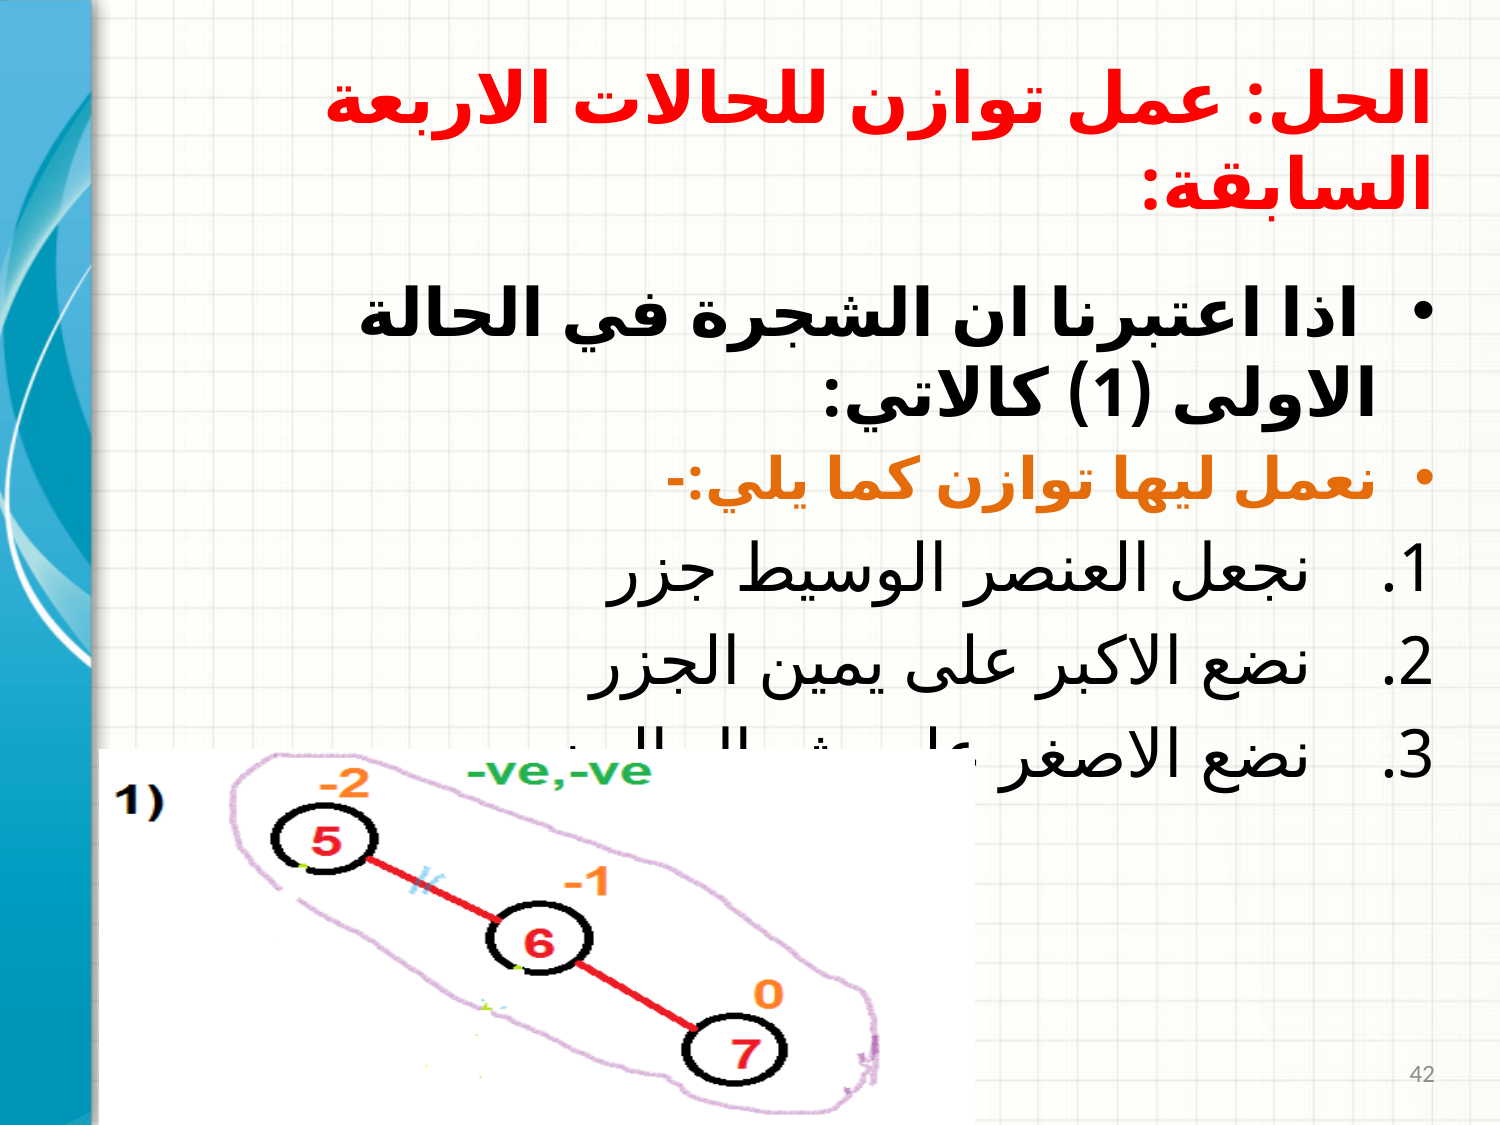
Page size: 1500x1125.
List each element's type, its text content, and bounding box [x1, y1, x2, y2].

title الحل: عمل توازن للحالات الاربعة السابقة: [125, 44, 1450, 232]
picture [0, 0, 1500, 1125]
list اذا اعتبرنا ان الشجرة في الحالة الاولى (1) كالاتي: نعمل ليها توازن كما يلي:- نجعل العنصر الوسيط جزر نضع الاكبر على يمين الجزر نضع الاصغر على شمال الجزر [125, 261, 1450, 967]
slide_number 42 [1100, 1042, 1450, 1103]
